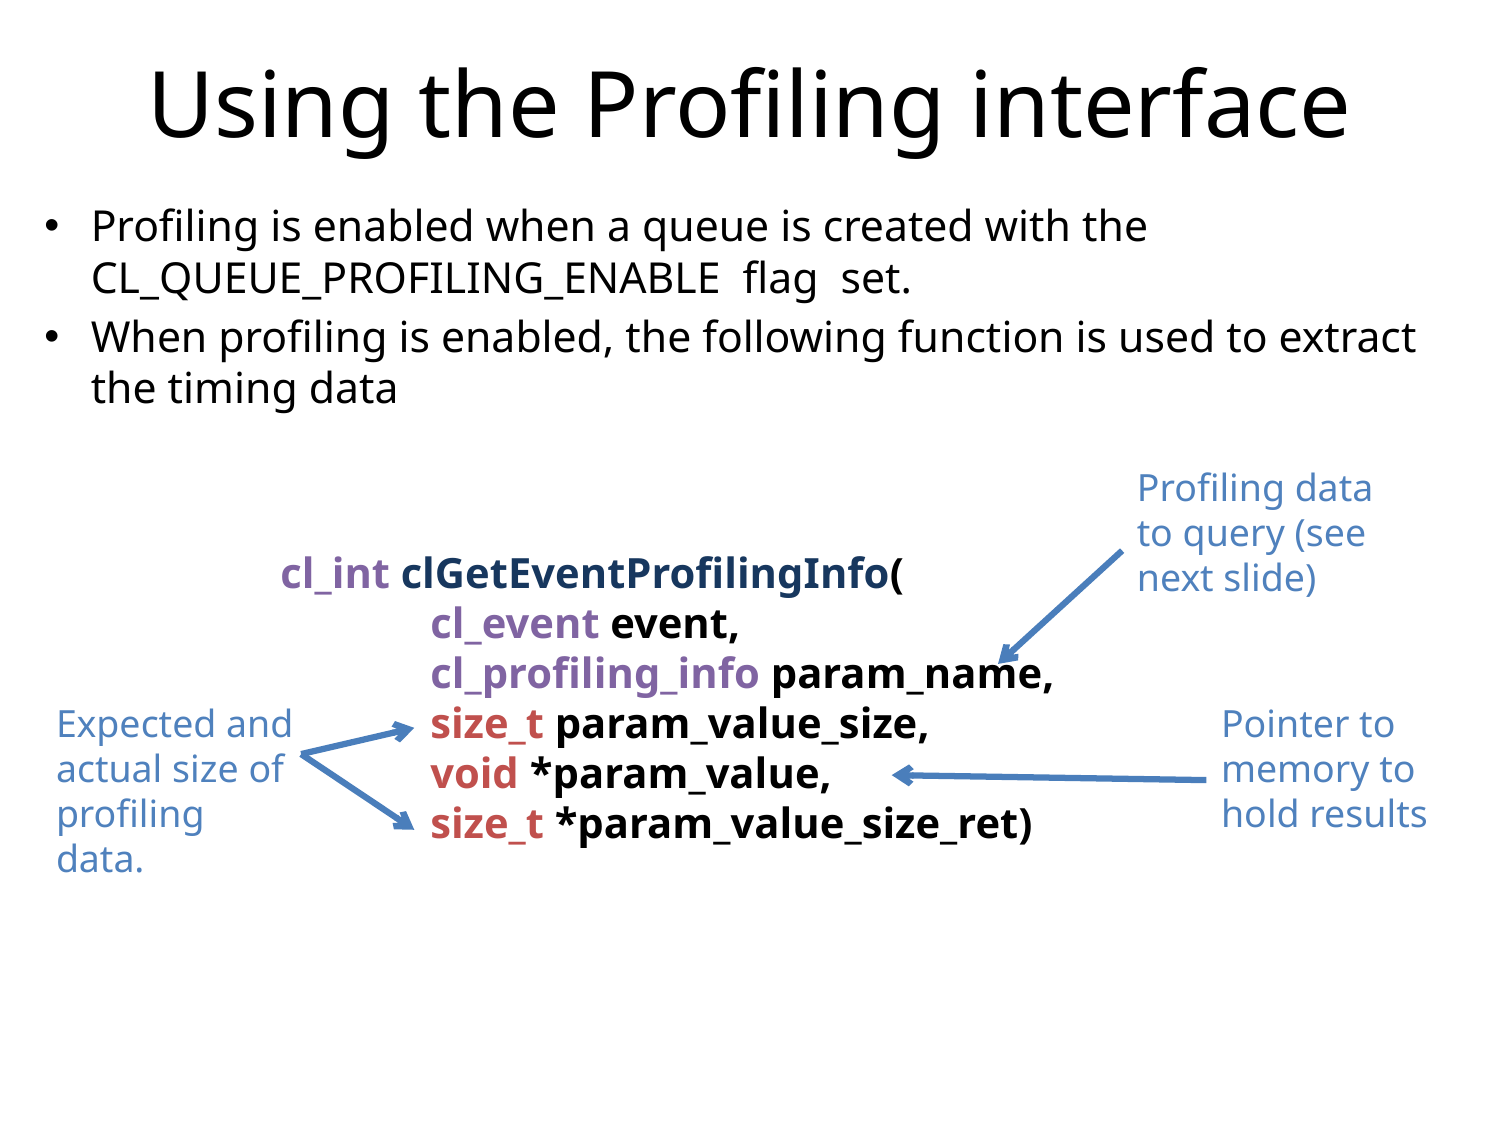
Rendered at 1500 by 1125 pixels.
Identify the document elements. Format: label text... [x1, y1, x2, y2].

list Profiling is enabled when a queue is created with the CL_QUEUE_PROFILING_ENABLE flag set. When profiling is enabled, the following function is used to extract the timing data [29, 191, 1471, 421]
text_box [997, 550, 1123, 665]
text_box Pointer to memory to hold results [1206, 692, 1479, 843]
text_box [300, 753, 415, 830]
text_box Profiling data to query (see next slide) [1122, 456, 1394, 606]
text_box cl_int clGetEventProfilingInfo( cl_event event, cl_profiling_info param_name, size_t param_value_size, void *param_value, size_t *param_value_size_ret) [265, 539, 1199, 855]
text_box Expected and actual size of profiling data. [41, 692, 313, 888]
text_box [891, 774, 1207, 781]
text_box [300, 727, 415, 753]
title Using the Profiling interface [75, 7, 1425, 191]
